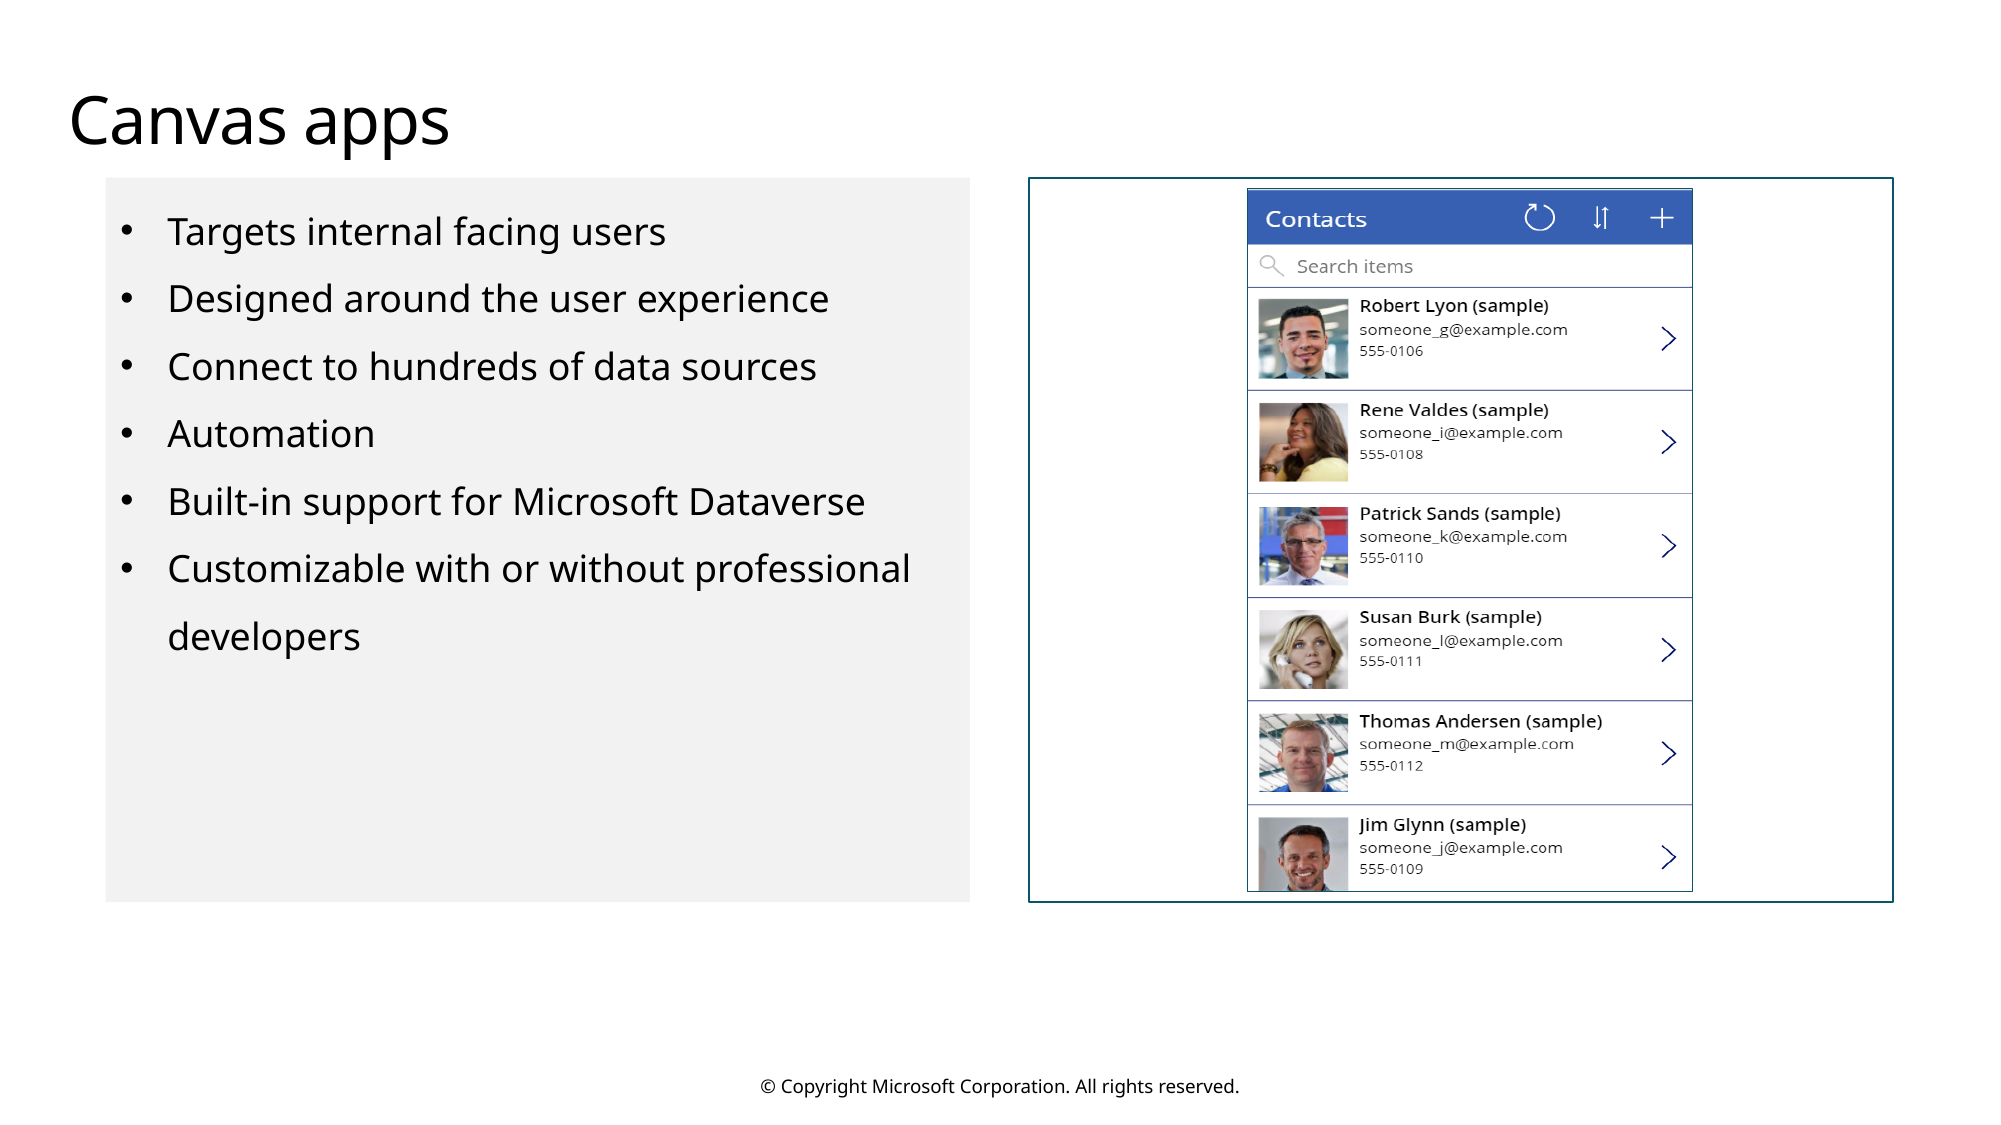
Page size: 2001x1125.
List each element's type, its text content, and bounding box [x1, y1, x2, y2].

picture [1246, 188, 1693, 891]
title Canvas apps [68, 72, 1930, 184]
text_box [1028, 184, 1894, 903]
text_box Targets internal facing users Designed around the user experience Connect to hundreds of data sources Automation Built-in support for Microsoft Dataverse Customizable with or without professional developers [105, 184, 970, 903]
